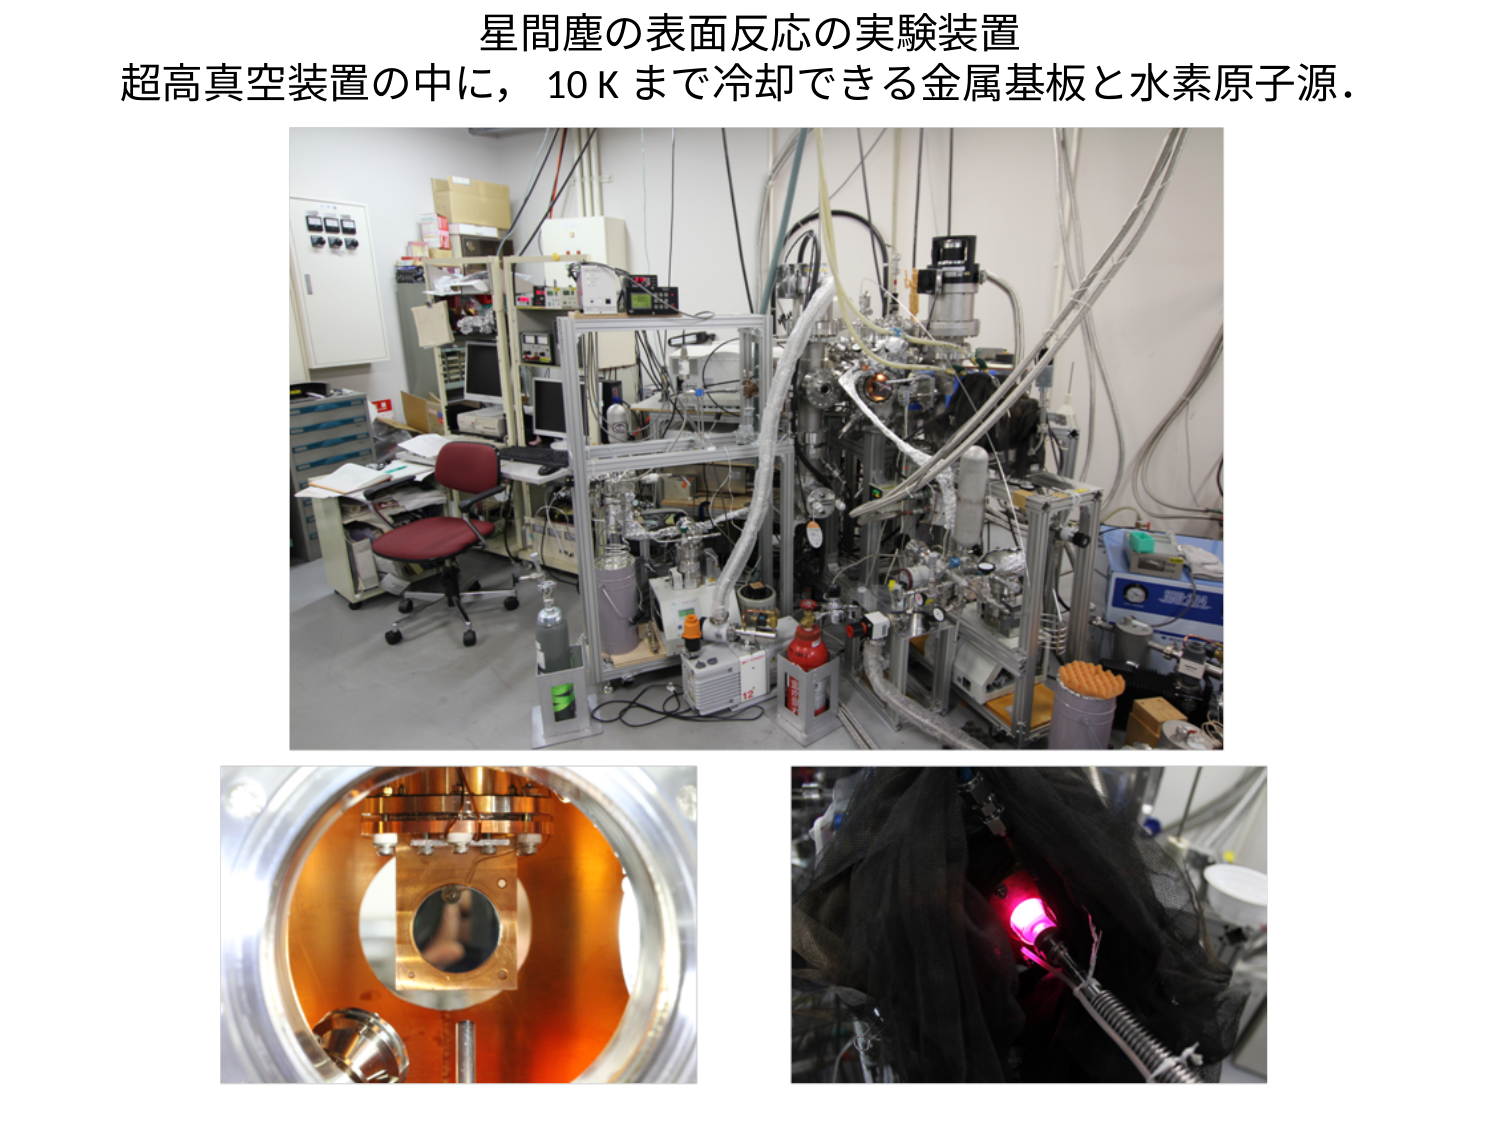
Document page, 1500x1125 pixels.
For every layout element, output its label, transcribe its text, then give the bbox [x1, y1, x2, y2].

picture [218, 125, 1270, 1086]
text_box 星間塵の表面反応の実験装置 超高真空装置の中に，10 Kまで冷却できる金属基板と水素原子源． [0, 0, 1500, 115]
